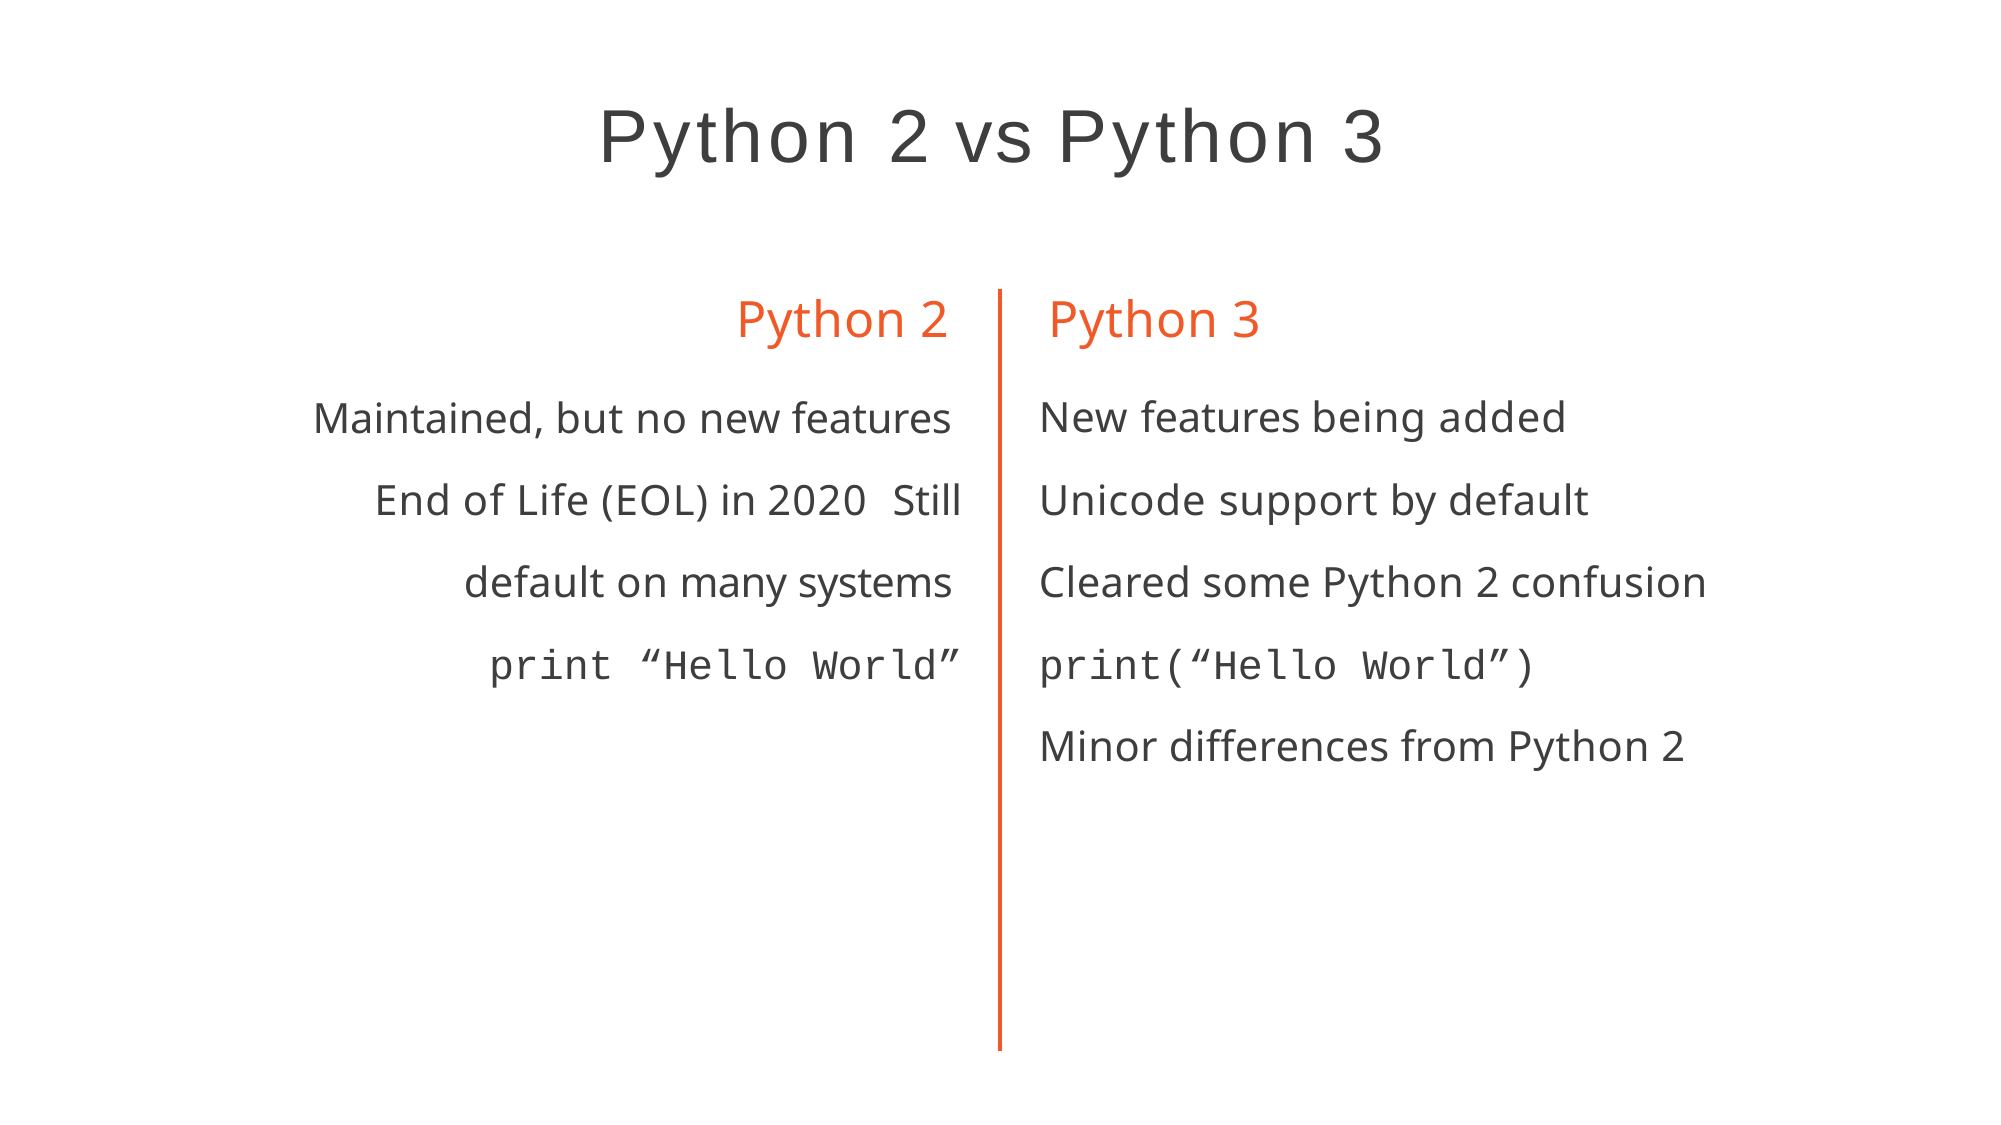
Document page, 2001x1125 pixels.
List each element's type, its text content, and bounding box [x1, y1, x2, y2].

text_box Python 2 Maintained, but no new features End of Life (EOL) in 2020 Still default on many systems print “Hello World” [286, 285, 963, 688]
title Python 2 vs Python 3 [596, 85, 1390, 276]
text_box Python 3 New features being added Unicode support by default Cleared some Python 2 confusion print(“Hello World”) Minor differences from Python 2 [1036, 284, 1746, 771]
